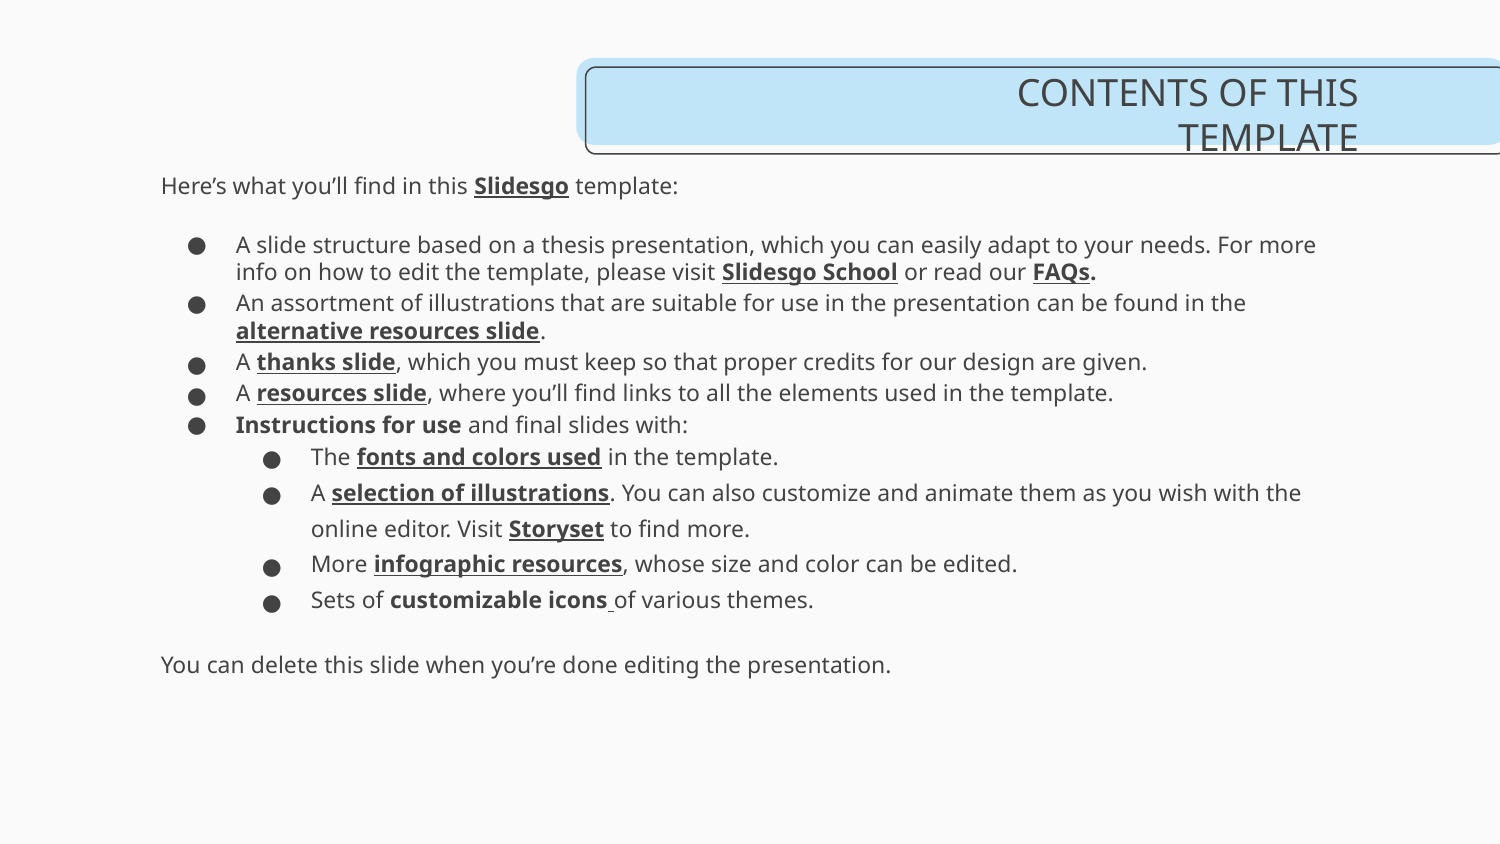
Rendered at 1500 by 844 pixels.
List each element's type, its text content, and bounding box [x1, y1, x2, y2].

title CONTENTS OF THIS TEMPLATE [849, 75, 1374, 154]
subtitle Here’s what you’ll find in this Slidesgo template: A slide structure based on a thesis presentation, which you can easily adapt to your needs. For more info on how to edit the template, please visit Slidesgo School or read our FAQs. An assortment of illustrations that are suitable for use in the presentation can be found in the alternative resources slide. A thanks slide, which you must keep so that proper credits for our design are given. A resources slide, where you’ll find links to all the elements used in the template. Instructions for use and final slides with: The fonts and colors used in the template. A selection of illustrations. You can also customize and animate them as you wish with the online editor. Visit Storyset to find more. More infographic resources, whose size and color can be edited. Sets of customizable icons of various themes. You can delete this slide when you’re done editing the presentation. [145, 168, 1362, 643]
